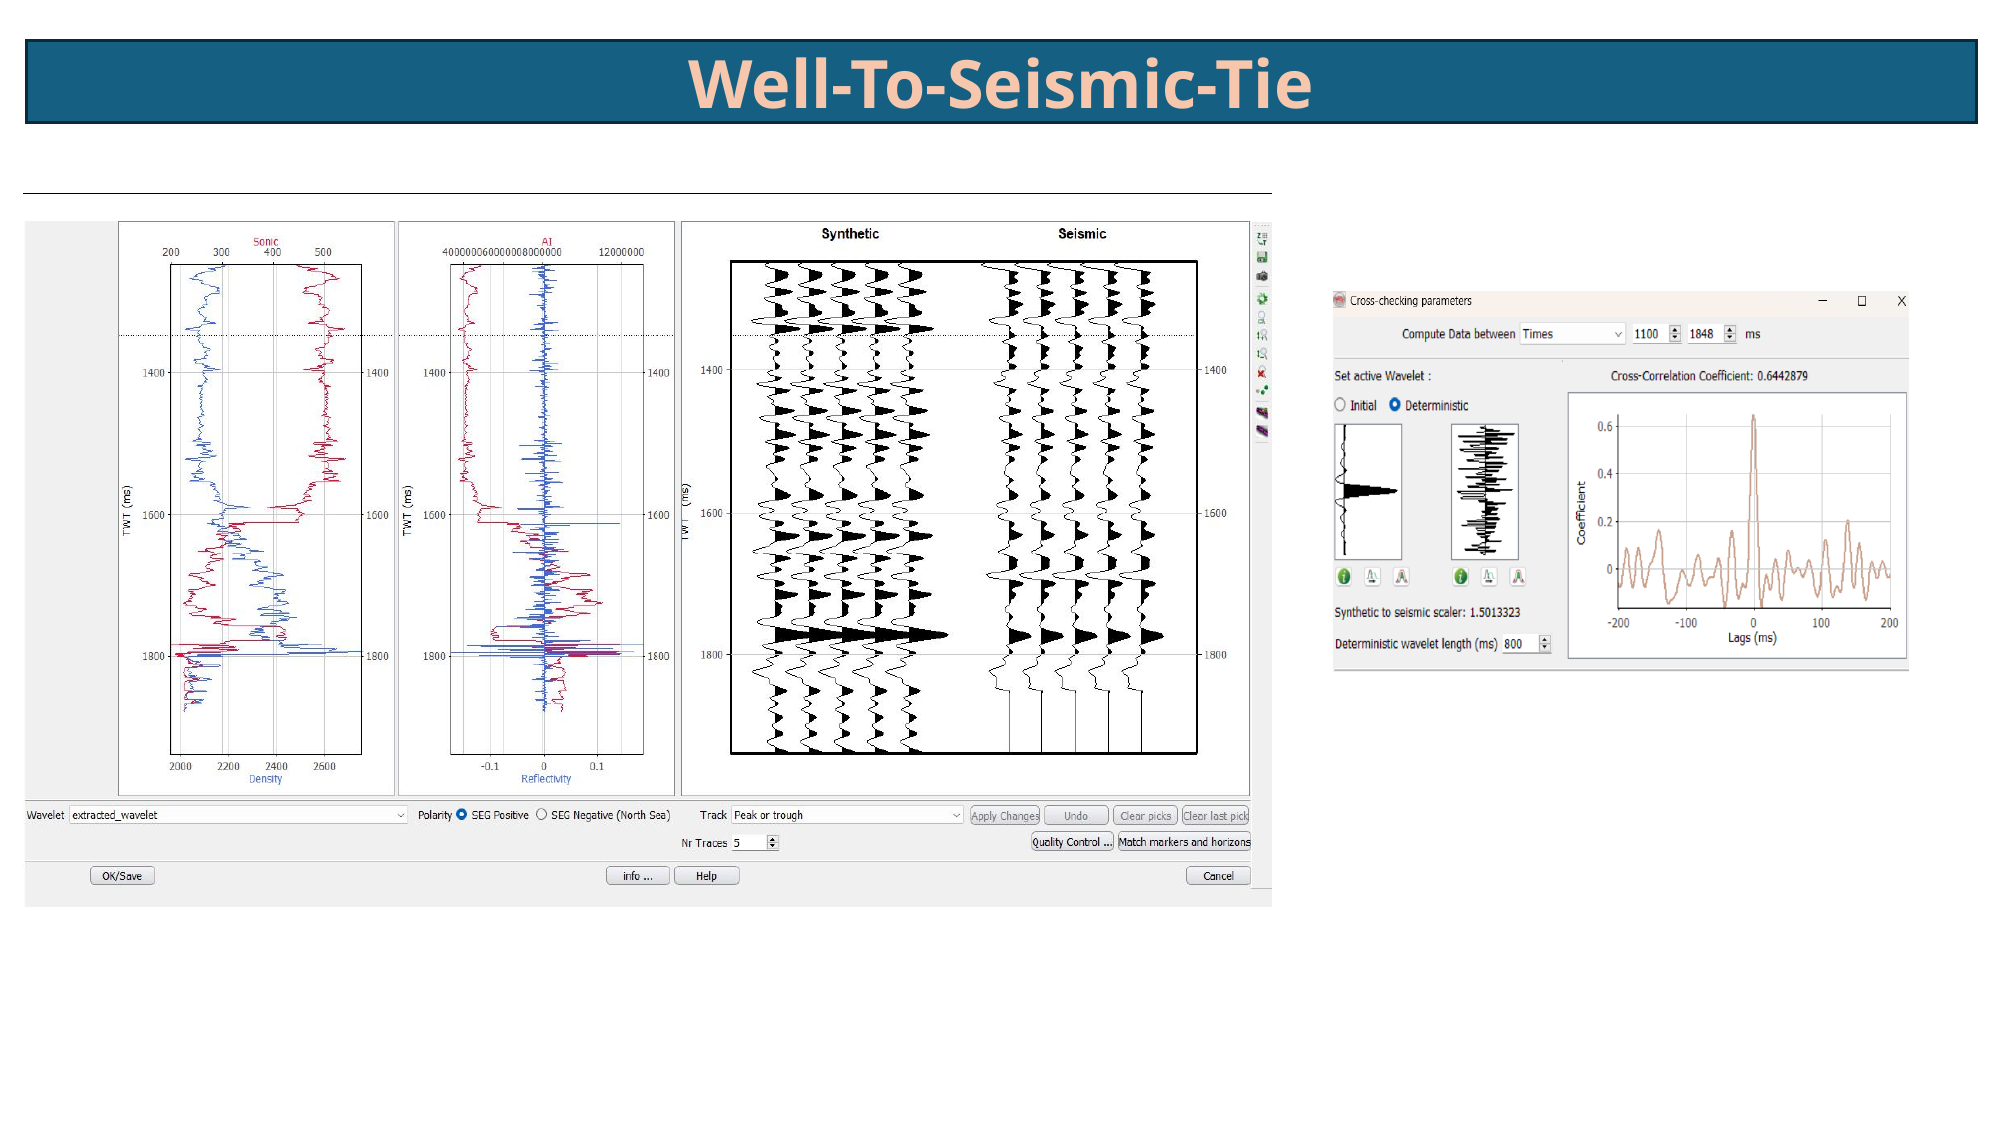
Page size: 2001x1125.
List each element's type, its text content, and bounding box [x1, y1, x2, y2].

text_box Well-To-Seismic-Tie [25, 39, 1978, 124]
picture [22, 192, 1273, 907]
picture [1333, 291, 1909, 673]
